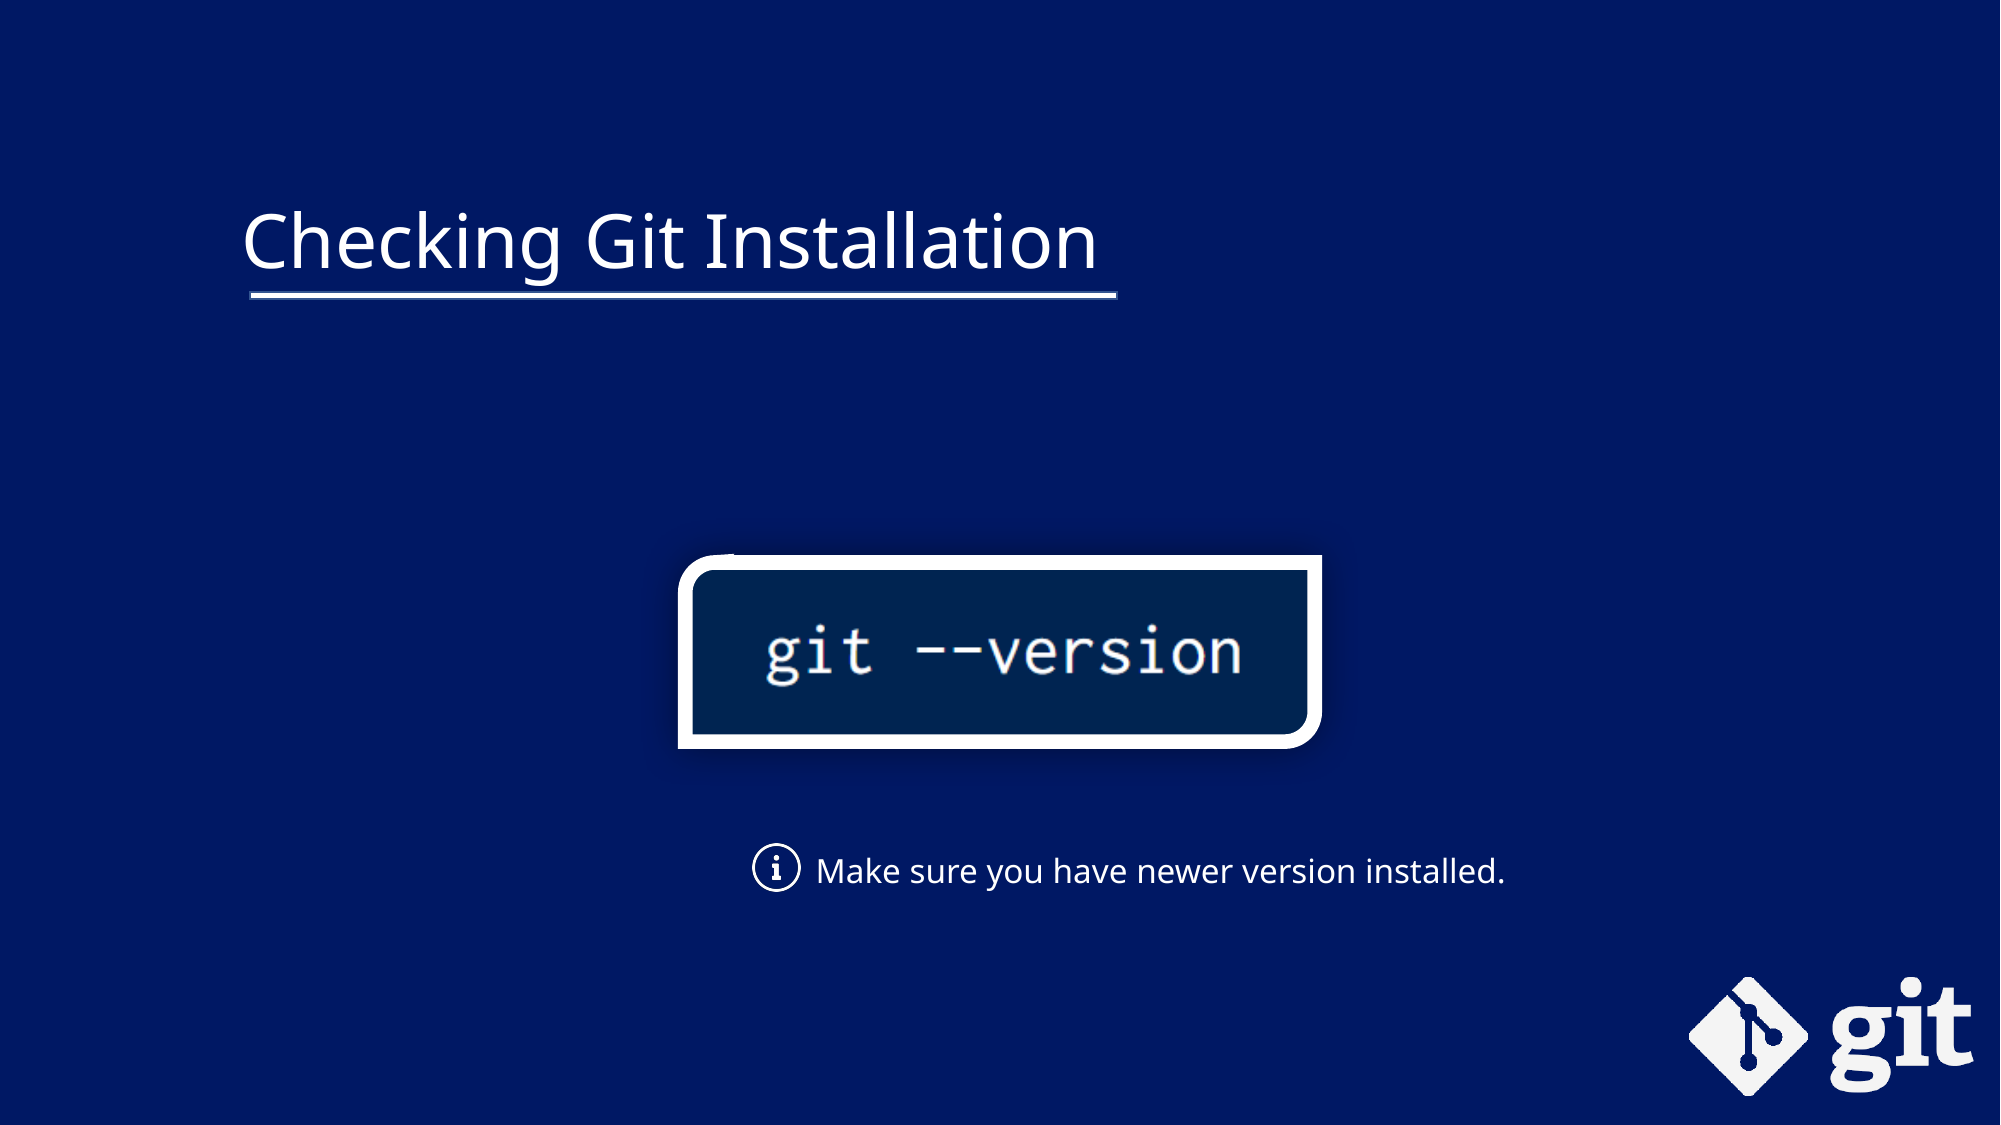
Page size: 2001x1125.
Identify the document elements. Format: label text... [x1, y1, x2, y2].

picture [752, 843, 801, 892]
text_box Make sure you have newer version installed. [800, 843, 1522, 898]
text_box [249, 291, 1118, 300]
picture [1634, 966, 2000, 1107]
text_box Checking Git Installation [226, 185, 1115, 291]
picture [685, 562, 1315, 742]
